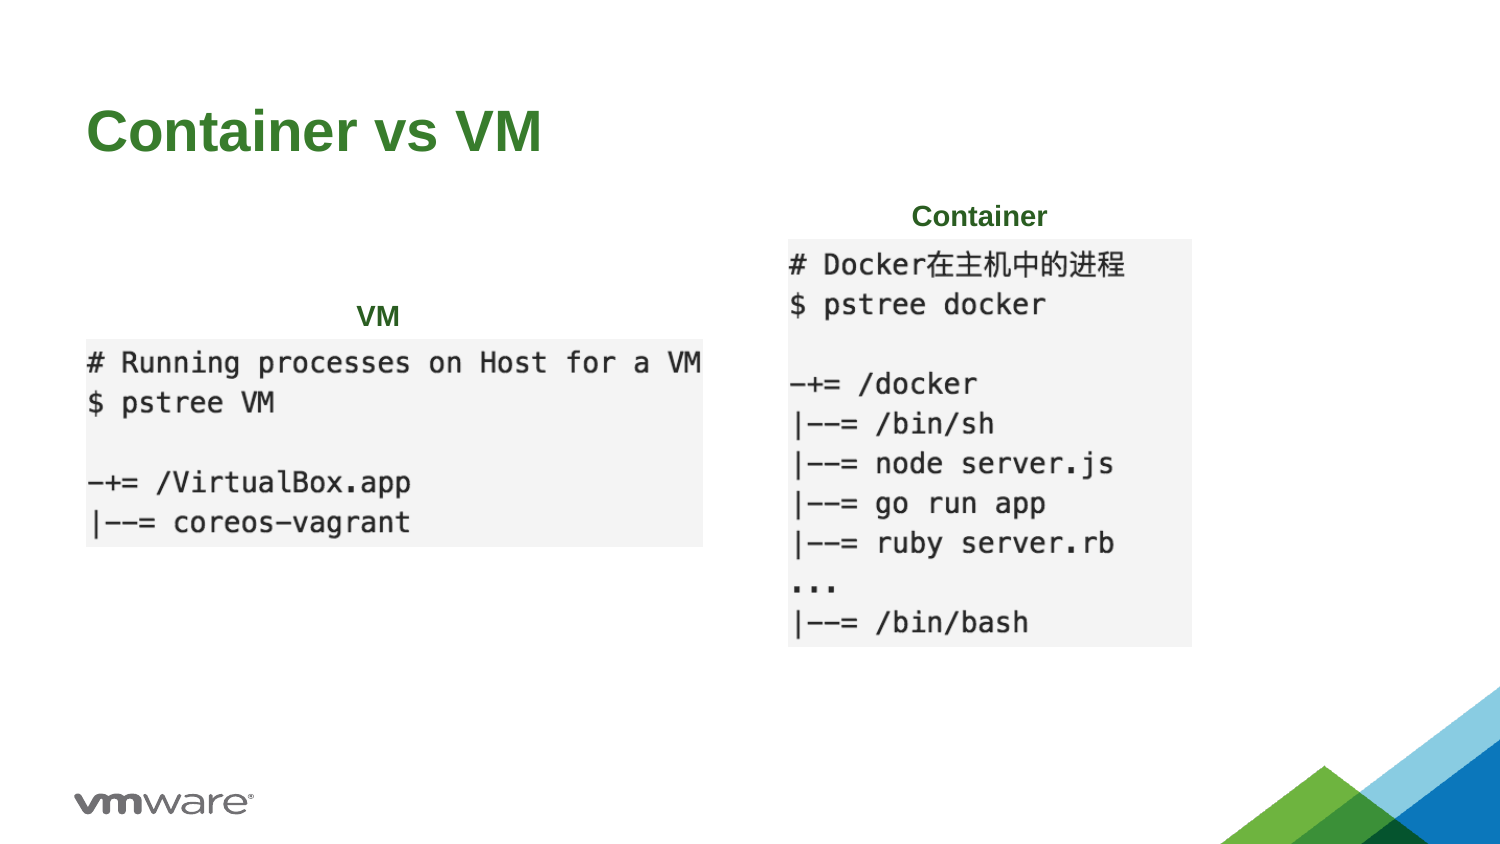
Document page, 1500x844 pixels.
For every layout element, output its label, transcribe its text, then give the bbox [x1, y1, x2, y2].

text_box Container [896, 189, 1063, 238]
text_box VM [341, 289, 416, 338]
picture [788, 239, 1192, 647]
title Container vs VM [86, 64, 1354, 165]
picture [1209, 684, 1500, 844]
picture [85, 339, 704, 547]
